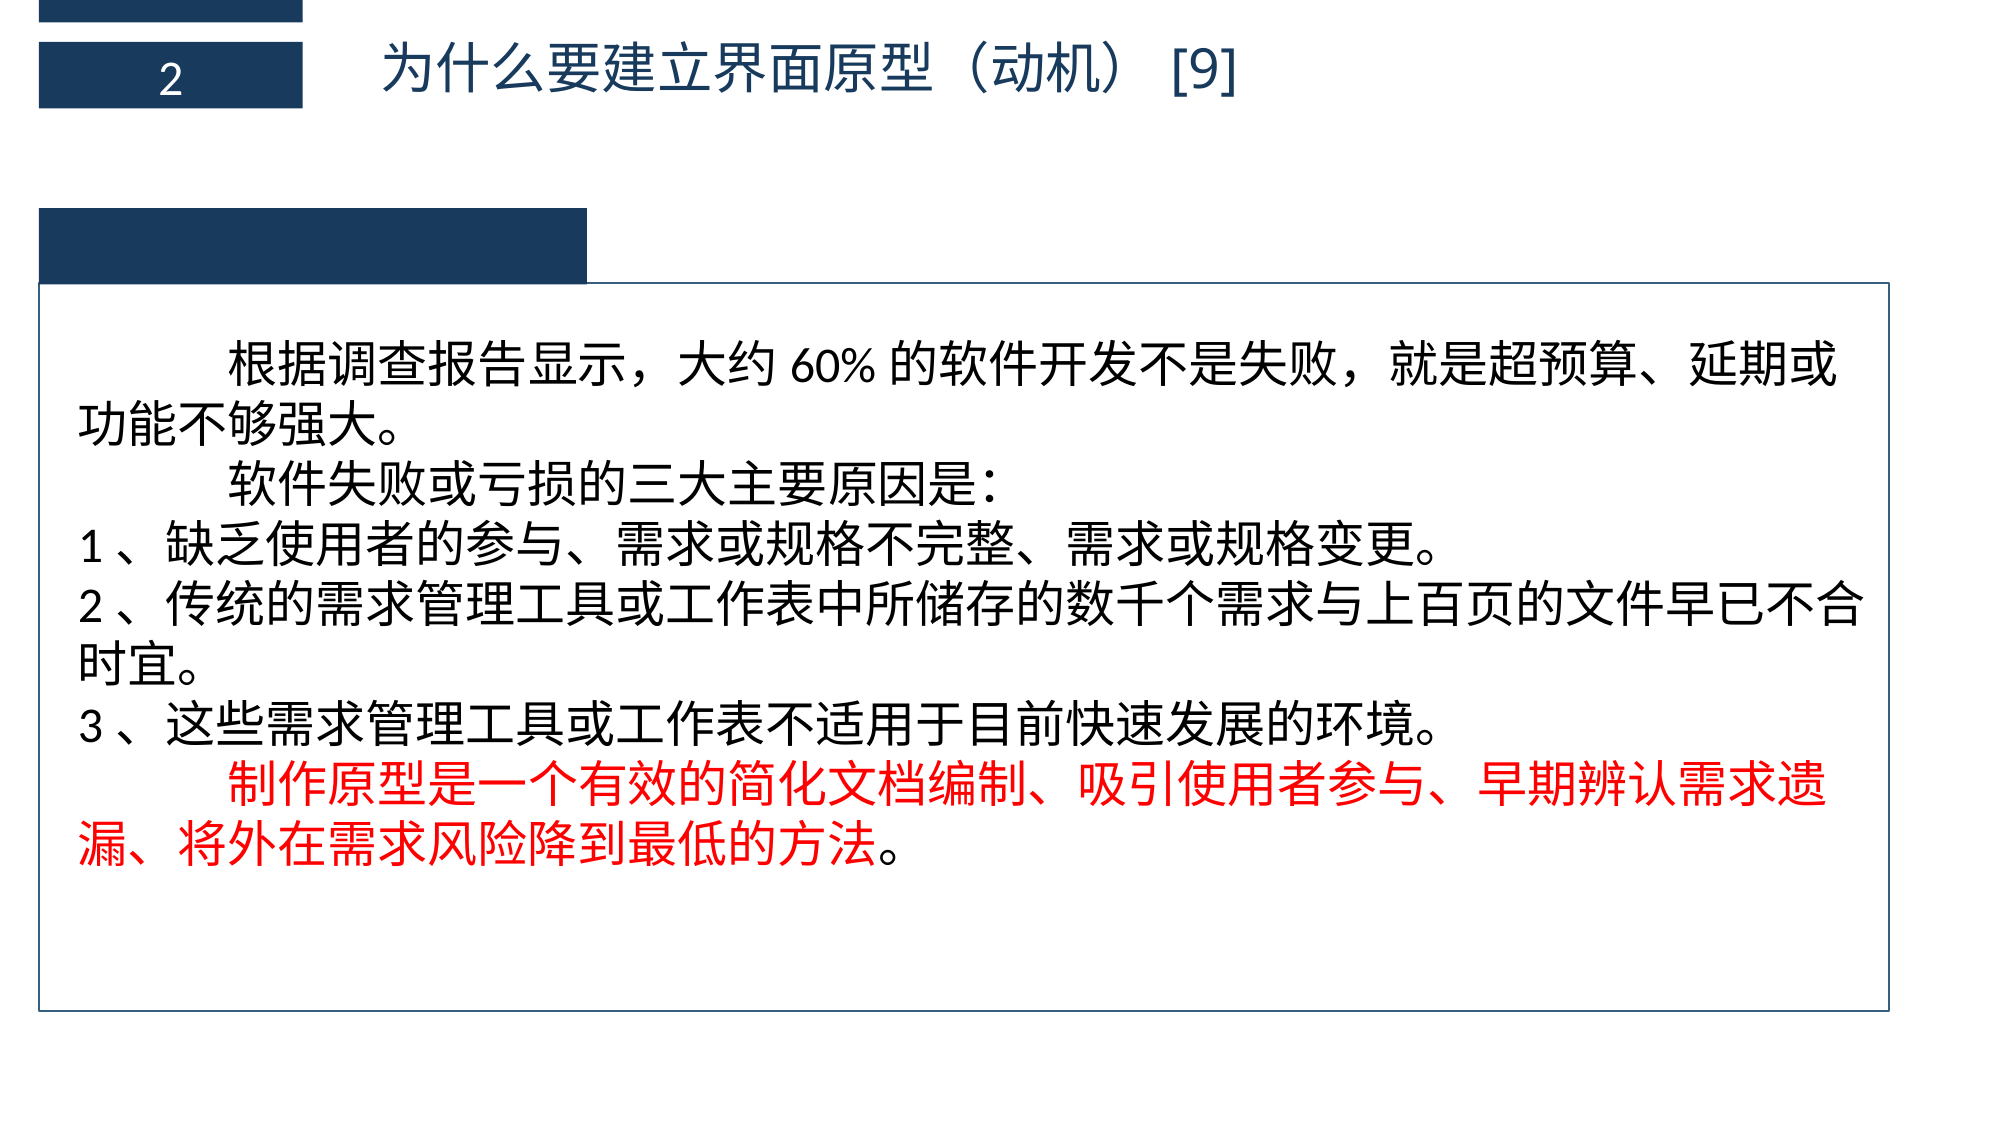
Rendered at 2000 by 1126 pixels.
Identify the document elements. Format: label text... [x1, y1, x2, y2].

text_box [38, 207, 1889, 1012]
text_box 为什么要建立界面原型（动机）[9] [365, 26, 1359, 175]
text_box 2 [37, 40, 305, 111]
text_box [37, 0, 305, 24]
text_box [366, 22, 1360, 105]
